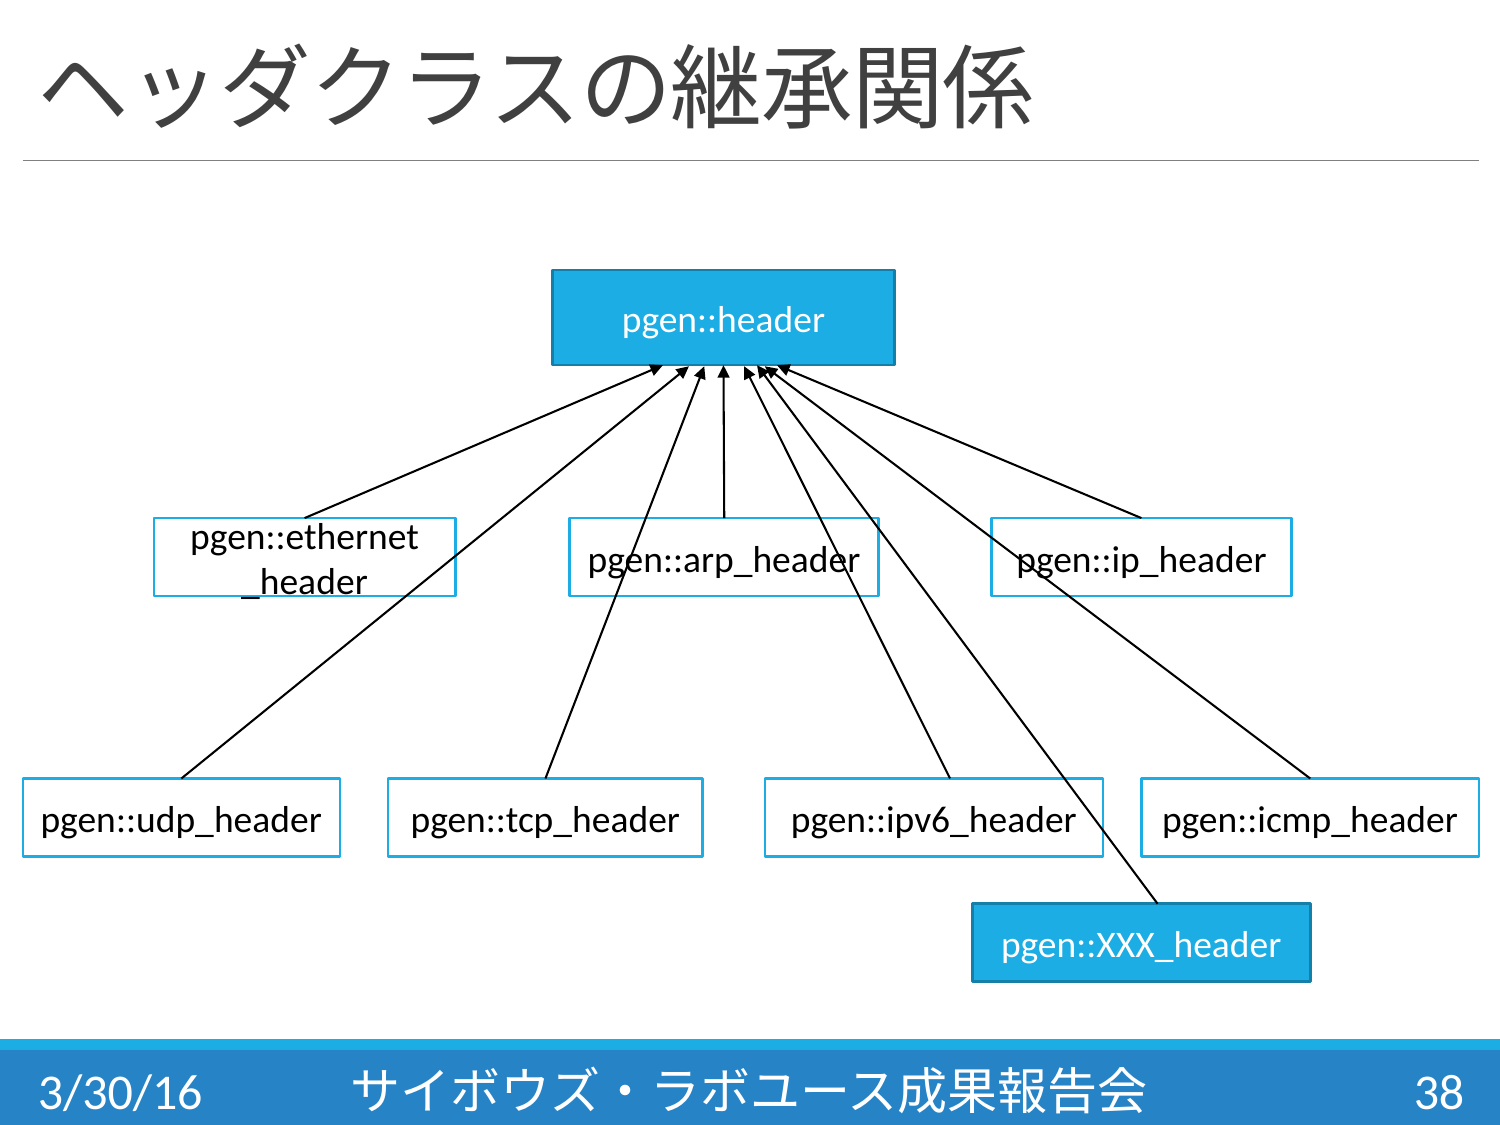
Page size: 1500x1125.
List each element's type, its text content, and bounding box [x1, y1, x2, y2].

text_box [743, 365, 755, 779]
slide_number 38 [1269, 1059, 1480, 1120]
text_box pgen::tcp_header [387, 787, 704, 858]
text_box pgen::arp_header [713, 517, 740, 597]
text_box pgen::udp_header [22, 777, 341, 858]
footer サイボウズ・ラボユース成果報告会 [249, 1059, 1249, 1120]
text_box pgen::ethernet _header [153, 517, 177, 597]
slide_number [22, 1059, 227, 1120]
text_box pgen::XXX_header [971, 902, 1312, 983]
text_box pgen::icmp_header [1168, 777, 1480, 858]
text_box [1166, 365, 1311, 779]
text_box pgen::header [551, 269, 896, 366]
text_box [696, 365, 705, 779]
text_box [756, 364, 1159, 905]
title ヘッダクラスの継承関係 [22, 20, 1480, 148]
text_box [180, 365, 690, 779]
